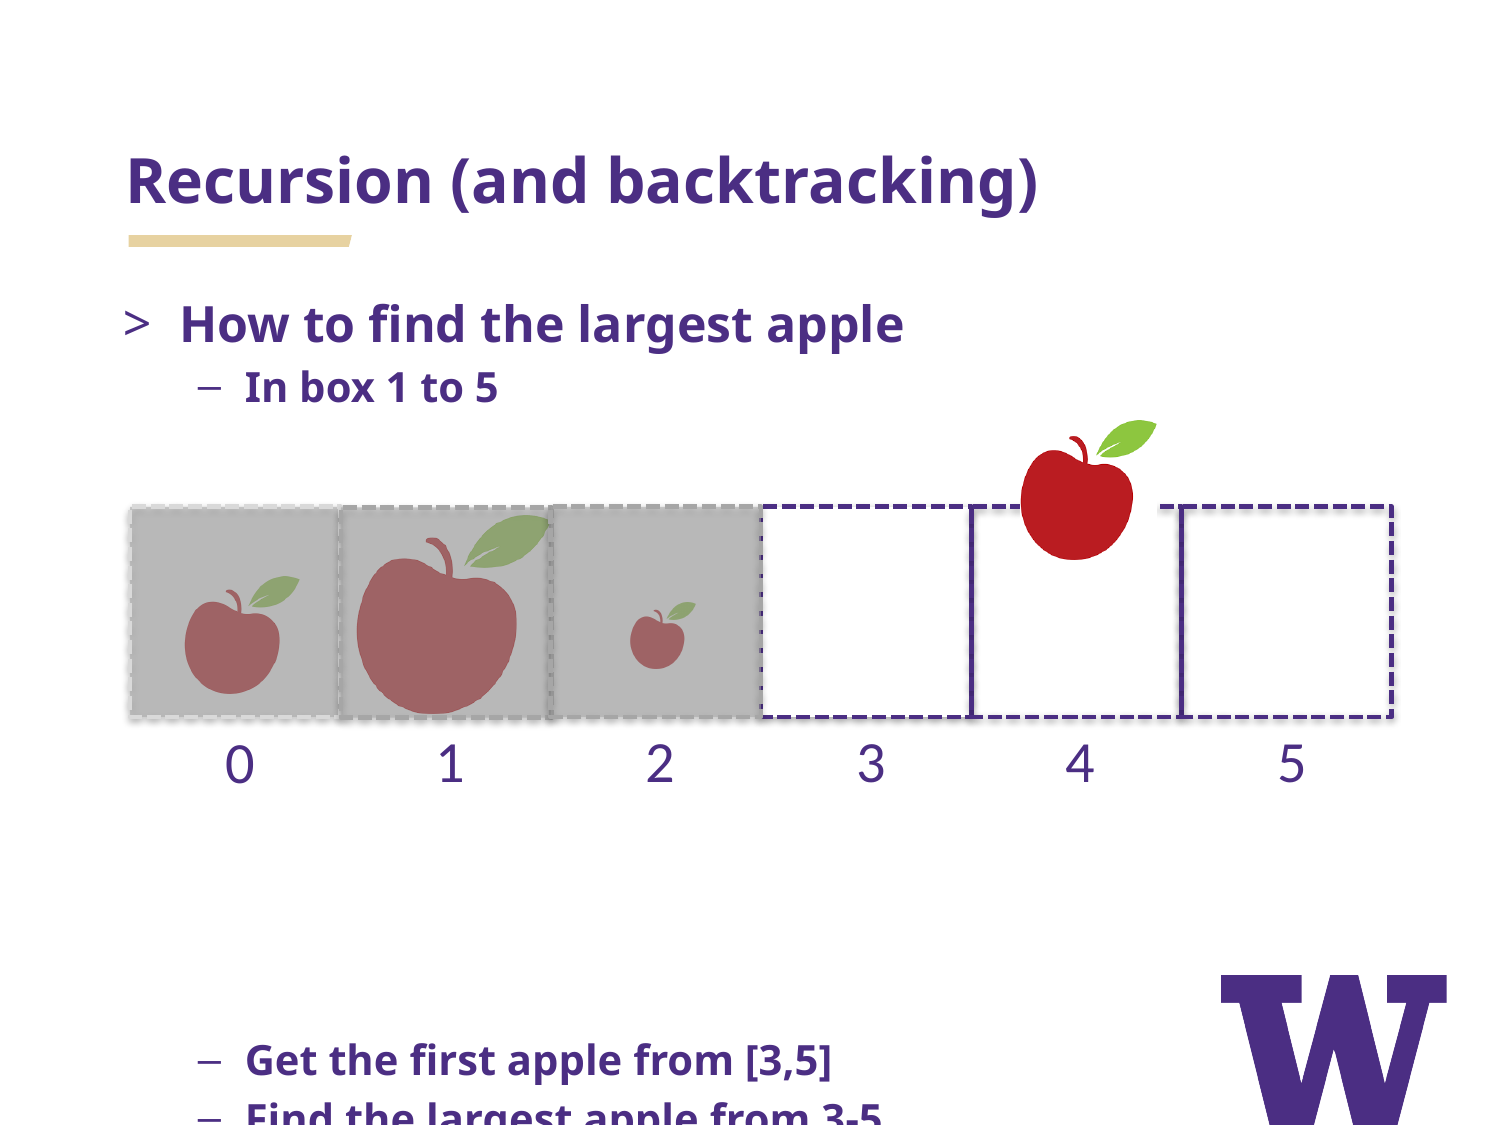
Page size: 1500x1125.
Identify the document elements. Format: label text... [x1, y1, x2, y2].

picture [356, 515, 551, 714]
picture [1019, 420, 1157, 561]
text_box 1 [420, 726, 480, 802]
text_box 3 [841, 717, 902, 802]
list How to find the largest apple In box 1 to 5 Get the first apple from [3,5] Find the largest apple from 3-5 compare it with apple 3 [108, 284, 1453, 944]
text_box 2 [630, 726, 691, 802]
picture [630, 601, 696, 669]
picture [128, 235, 352, 247]
text_box 5 [1262, 717, 1322, 802]
text_box [762, 506, 969, 718]
picture [1221, 975, 1447, 1125]
text_box [129, 506, 339, 718]
text_box [971, 506, 1180, 718]
picture [184, 576, 300, 695]
title Recursion (and backtracking) [110, 60, 1453, 224]
text_box [340, 507, 548, 718]
text_box [550, 506, 762, 718]
text_box 4 [1050, 717, 1110, 802]
text_box 0 [210, 717, 271, 803]
text_box [1181, 506, 1393, 718]
